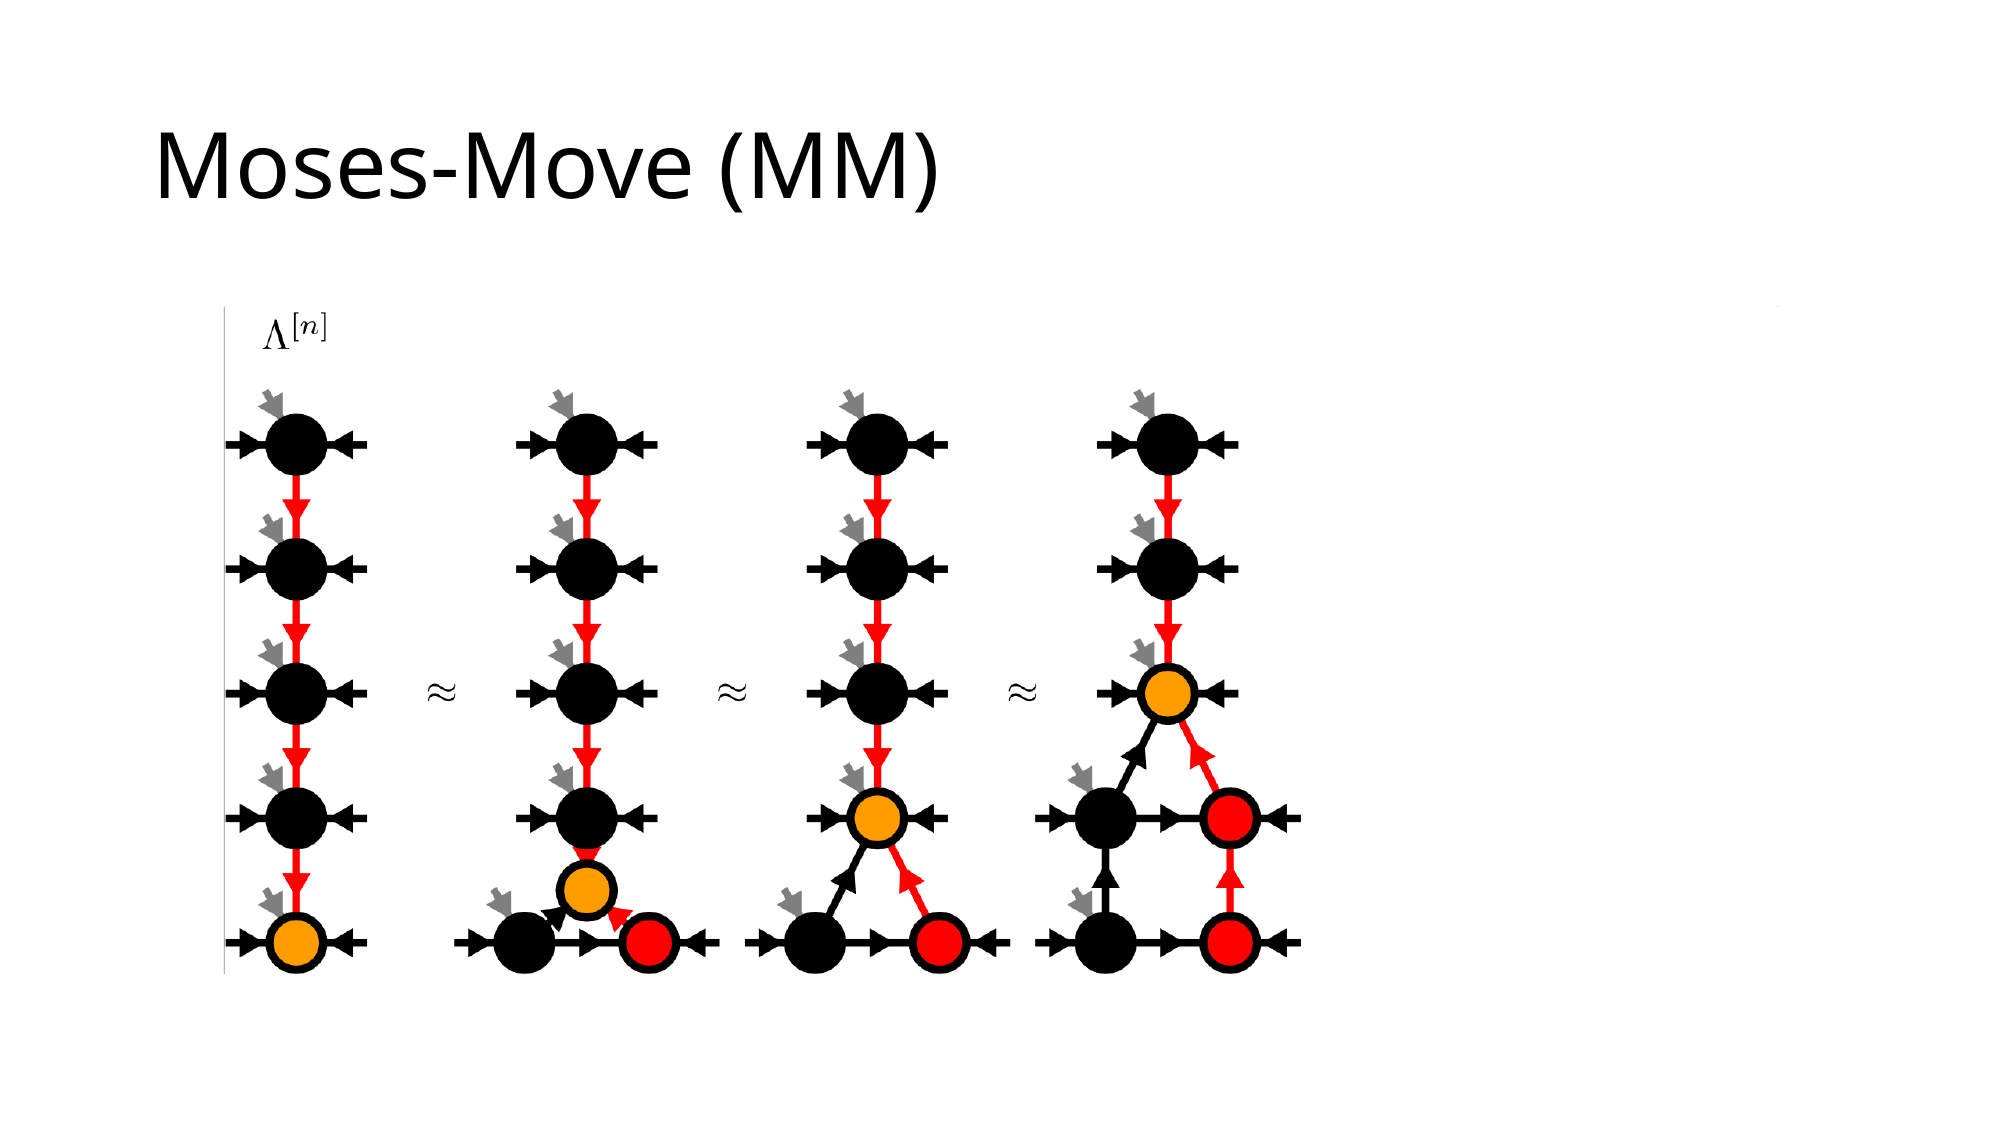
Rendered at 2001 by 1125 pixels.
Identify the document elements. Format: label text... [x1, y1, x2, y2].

title Moses-Move (MM) [137, 59, 1863, 278]
picture [219, 298, 1781, 975]
